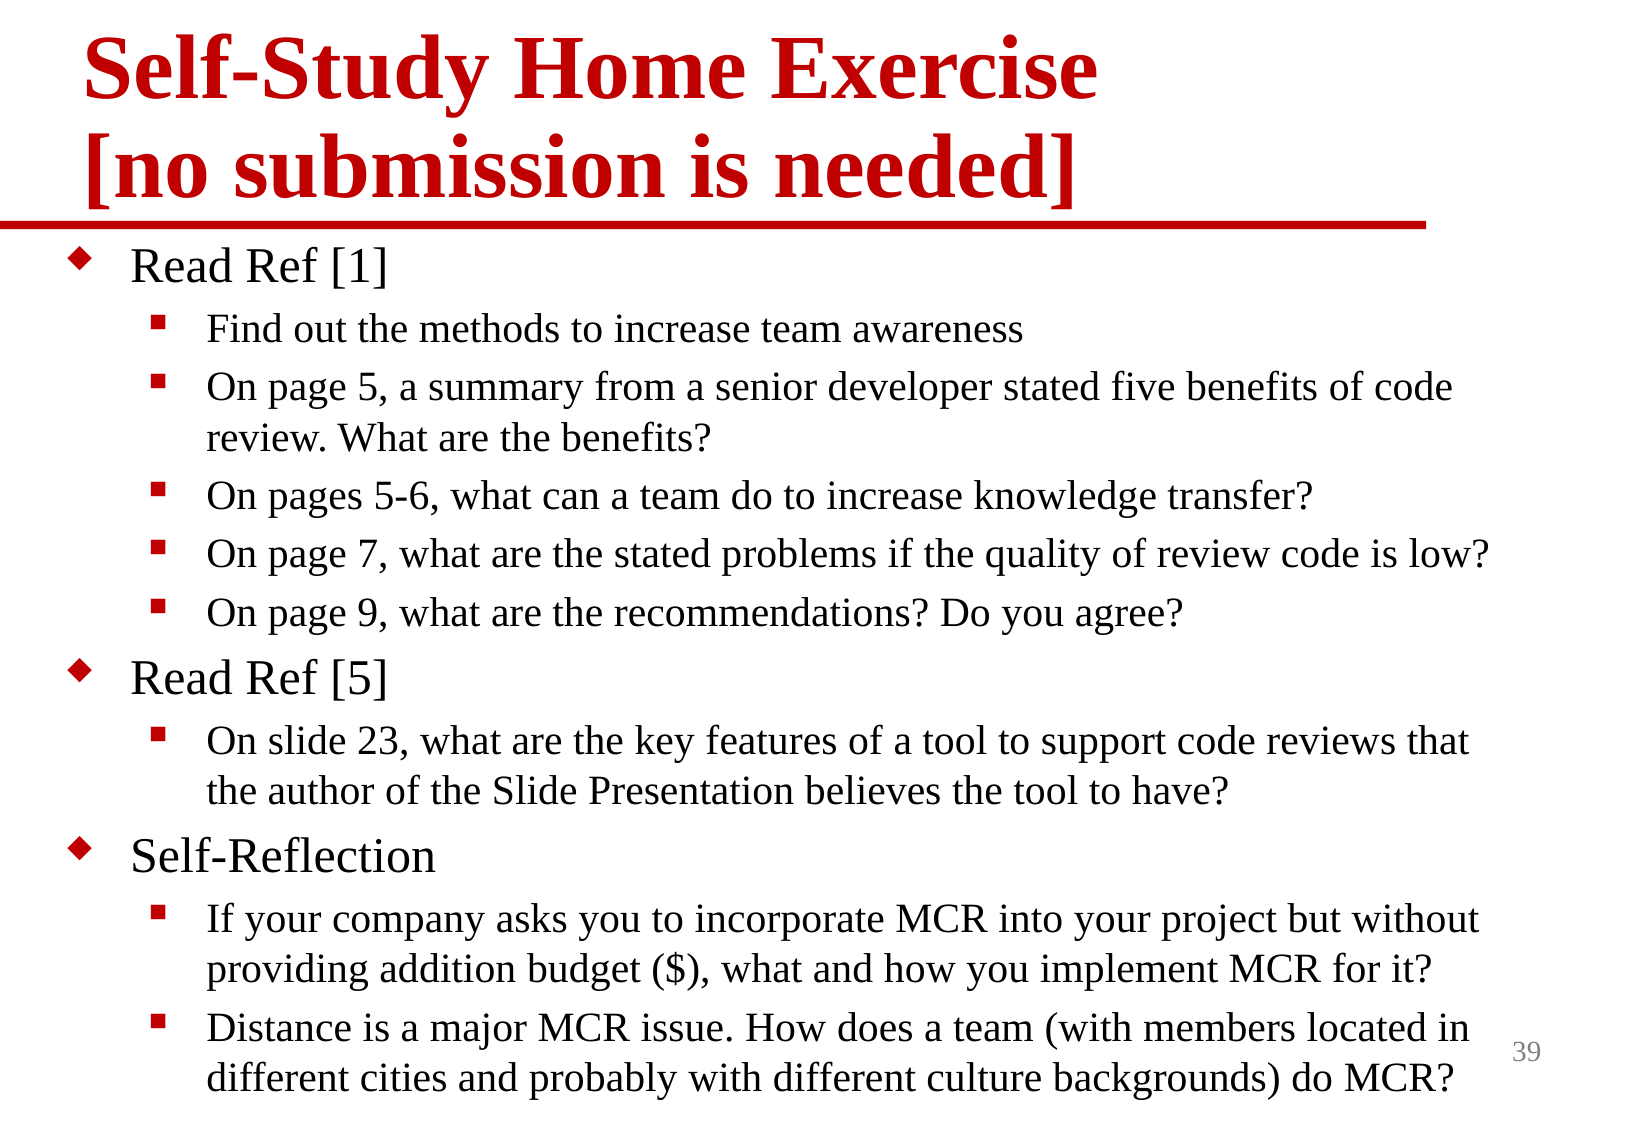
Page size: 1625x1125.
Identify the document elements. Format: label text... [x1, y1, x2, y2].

slide_number 39 [1218, 1012, 1557, 1088]
list Read Ref [1] Find out the methods to increase team awareness On page 5, a summary from a senior developer stated five benefits of code review. What are the benefits? On pages 5-6, what can a team do to increase knowledge transfer? On page 7, what are the stated problems if the quality of review code is low? On page 9, what are the recommendations? Do you agree? Read Ref [5] On slide 23, what are the key features of a tool to support code reviews that the author of the Slide Presentation believes the tool to have? Self-Reflection If your company asks you to incorporate MCR into your project but without providing addition budget ($), what and how you implement MCR for it? Distance is a major MCR issue. How does a team (with members located in different cities and probably with different culture backgrounds) do MCR? [49, 224, 1532, 1038]
title Self-Study Home Exercise [no submission is needed] [67, 43, 1550, 225]
